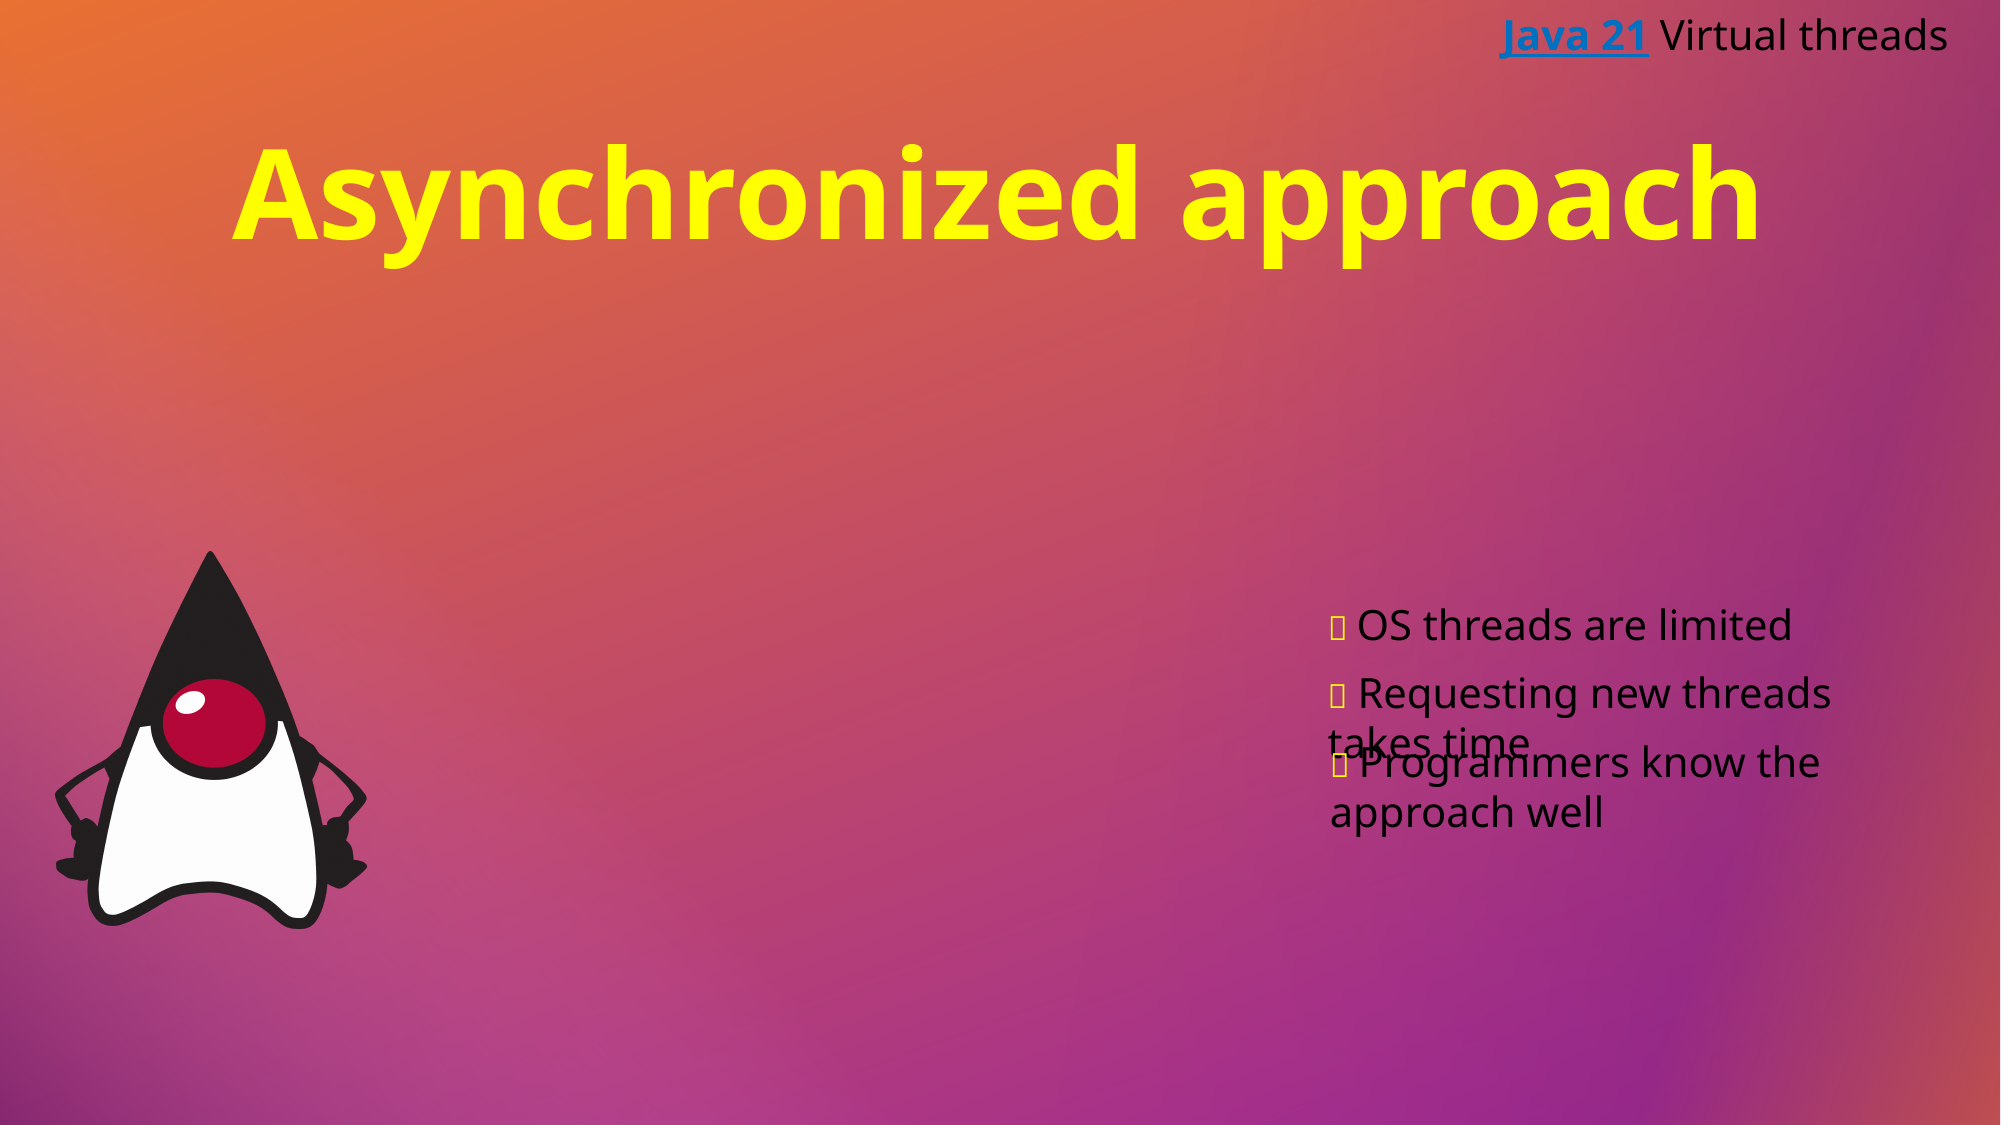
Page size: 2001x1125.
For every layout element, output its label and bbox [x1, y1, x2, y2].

picture [54, 550, 368, 930]
text_box [0, 0, 2000, 1125]
